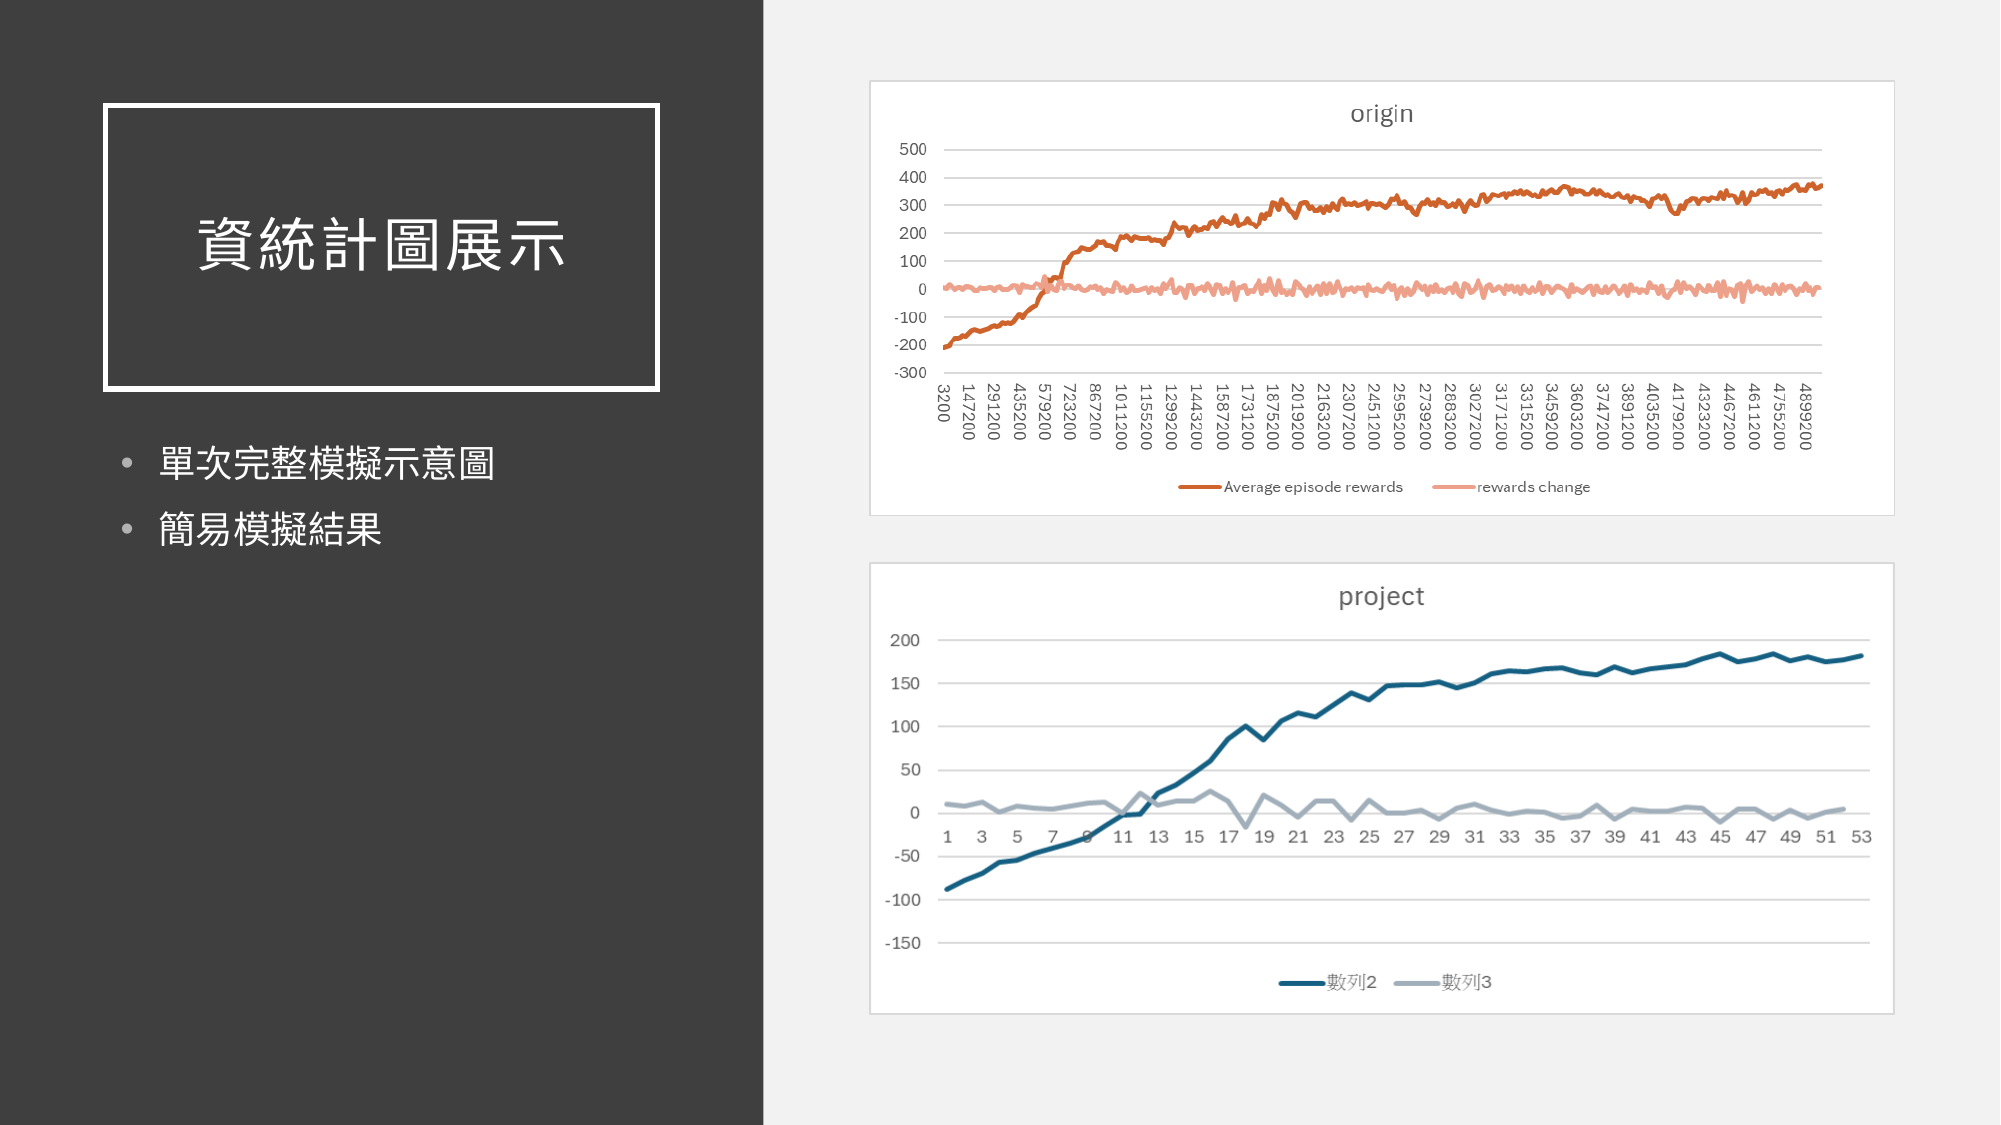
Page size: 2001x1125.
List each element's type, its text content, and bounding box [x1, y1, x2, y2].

picture [869, 562, 1895, 1015]
picture [869, 80, 1895, 516]
list 單次完整模擬示意圖 簡易模擬結果 [105, 432, 658, 994]
title 資統計圖展示 [103, 103, 660, 392]
text_box [0, 0, 764, 1125]
text_box [764, 0, 2000, 1125]
